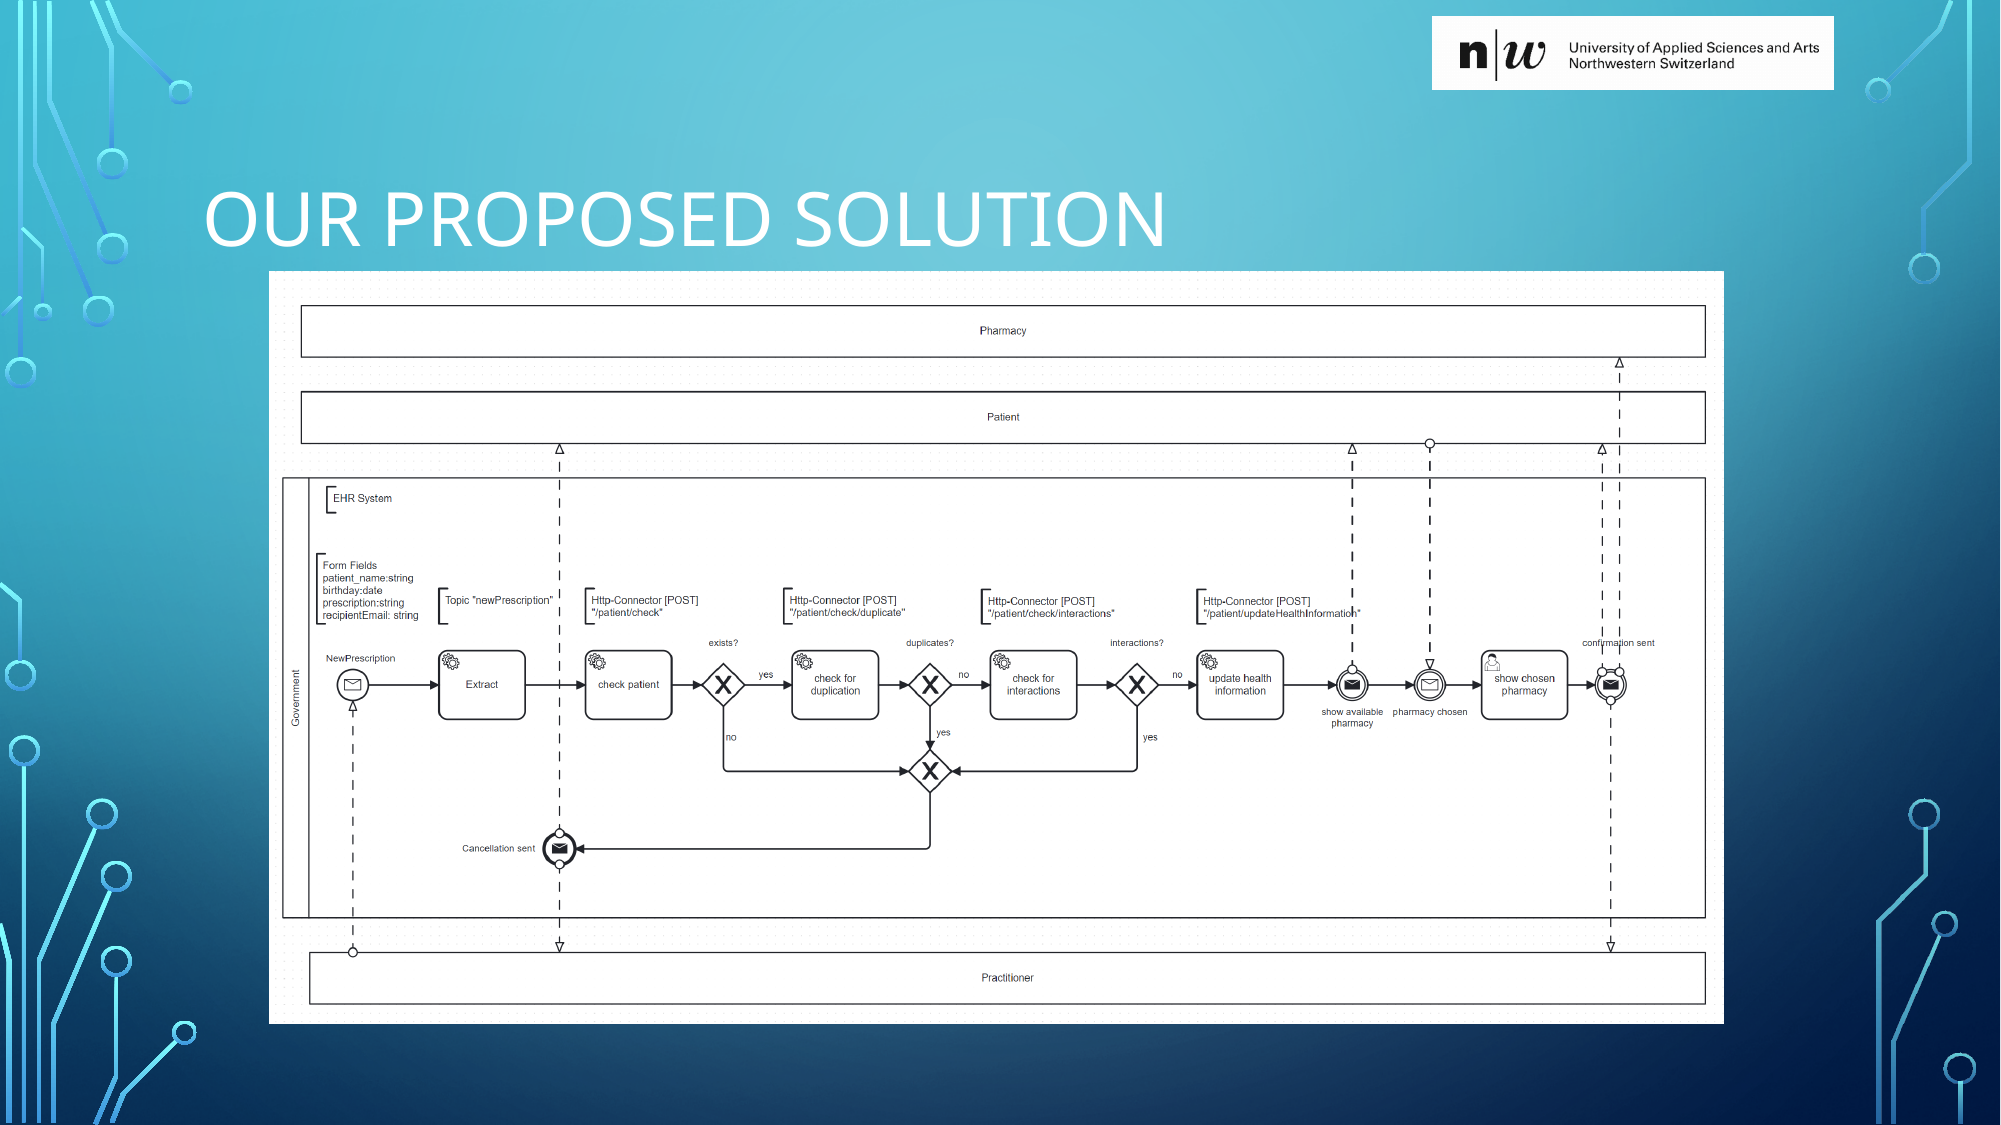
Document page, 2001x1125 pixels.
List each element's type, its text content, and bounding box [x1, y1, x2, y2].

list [269, 271, 1724, 1024]
title Our proposed Solution [187, 101, 1813, 344]
picture [1432, 16, 1834, 90]
